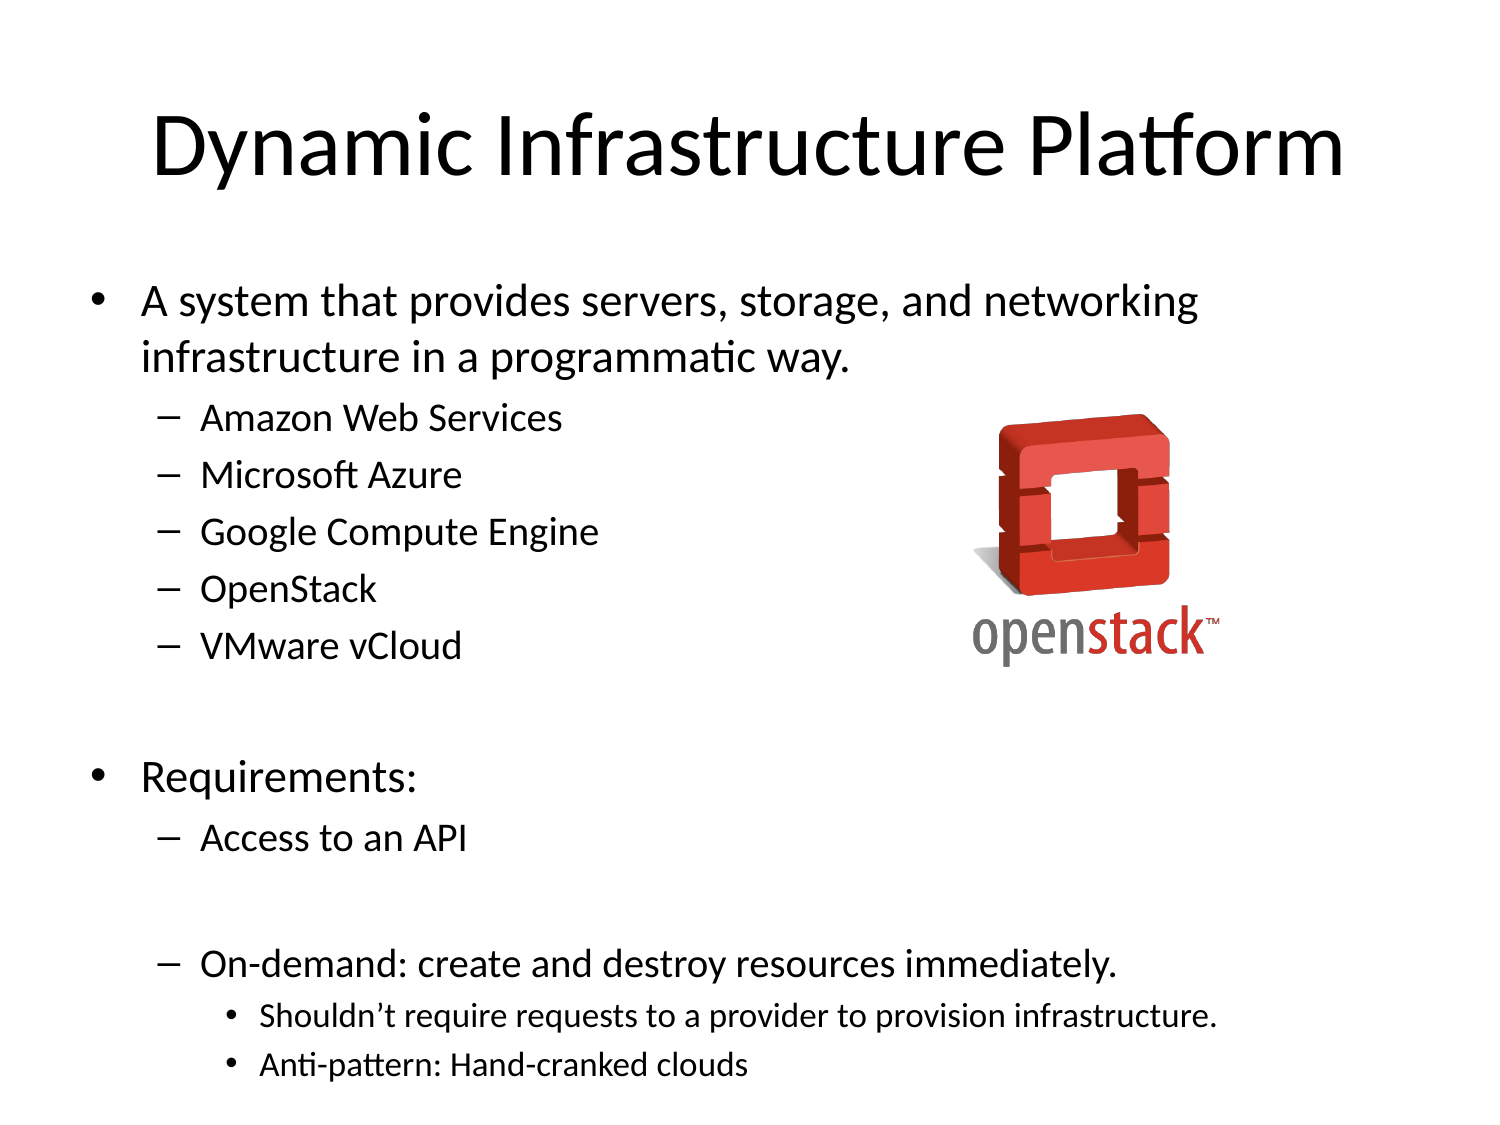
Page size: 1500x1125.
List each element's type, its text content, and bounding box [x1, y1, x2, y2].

picture [958, 402, 1234, 678]
list A system that provides servers, storage, and networking infrastructure in a programmatic way. Amazon Web Services Microsoft Azure Google Compute Engine OpenStack VMware vCloud Requirements: Access to an API On-demand: create and destroy resources immediately. Shouldn’t require requests to a provider to provision infrastructure. Anti-pattern: Hand-cranked clouds [75, 262, 1425, 1099]
title Dynamic Infrastructure Platform [75, 45, 1425, 233]
